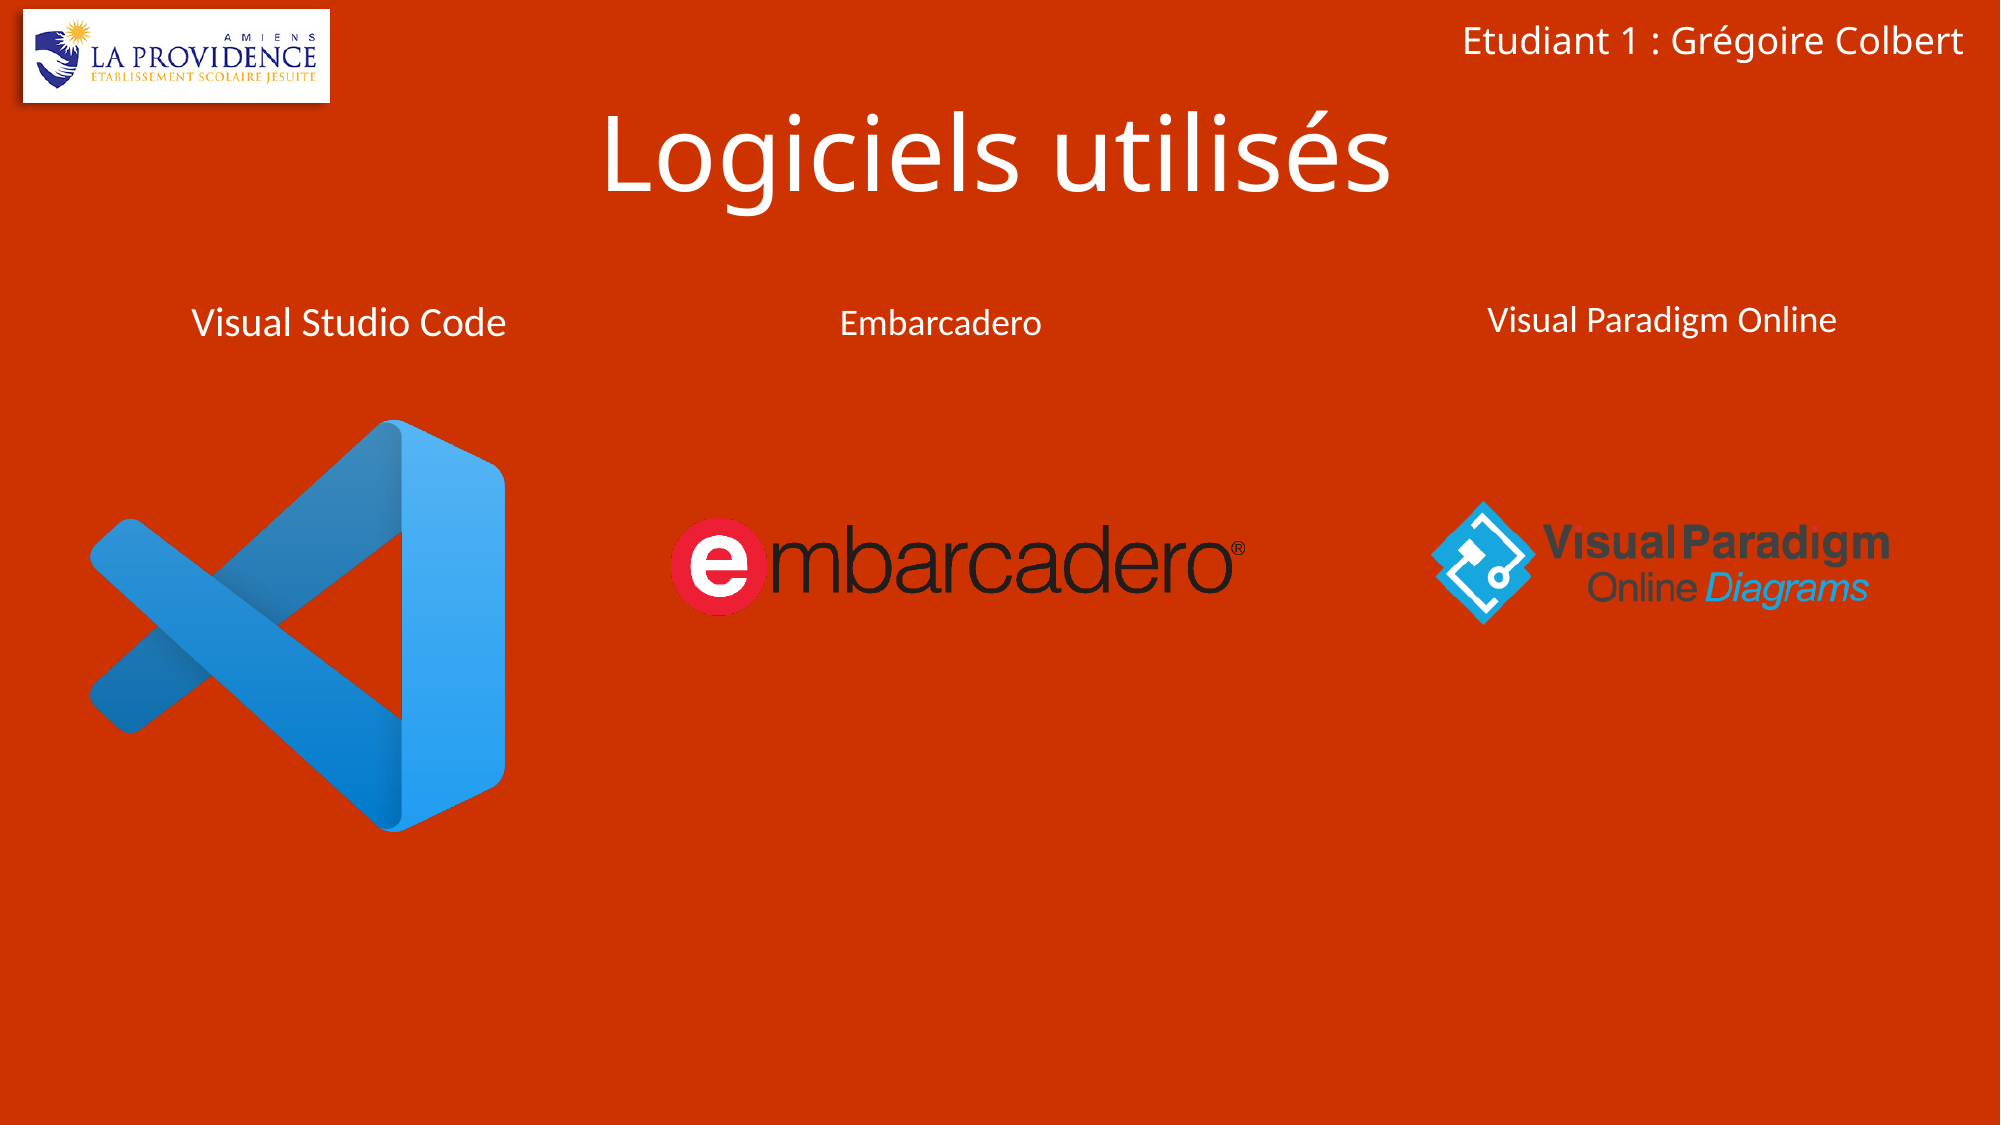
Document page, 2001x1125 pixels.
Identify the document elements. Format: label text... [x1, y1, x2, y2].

text_box Visual Studio Code [176, 287, 1298, 353]
picture [1417, 468, 1900, 662]
title Logiciels utilisés [246, 93, 1747, 222]
text_box Embarcadero [824, 290, 1956, 351]
picture [656, 499, 1266, 631]
picture [23, 9, 330, 103]
text_box Etudiant 1 : Grégoire Colbert [1369, 9, 2000, 70]
picture [90, 418, 505, 833]
text_box Visual Paradigm Online [1472, 287, 2000, 348]
